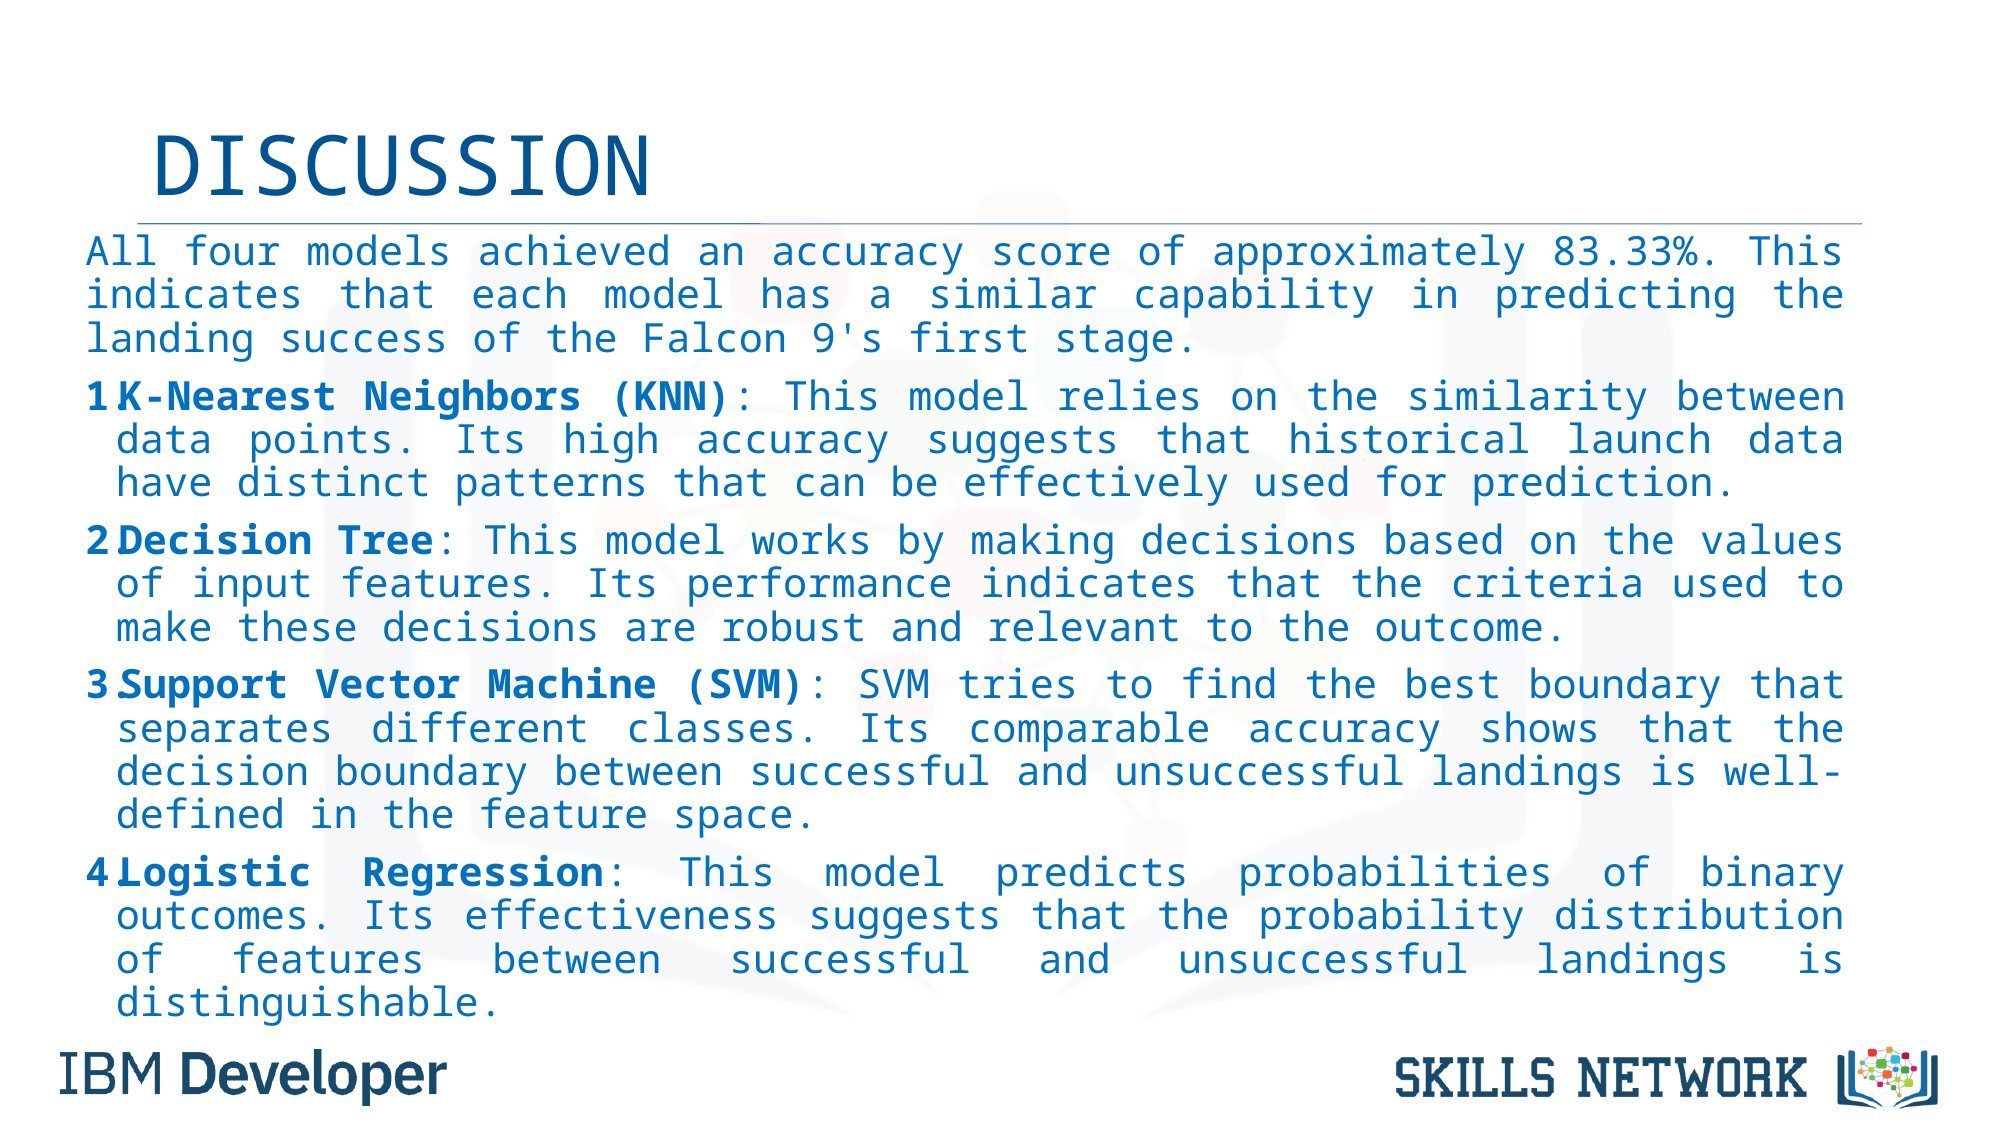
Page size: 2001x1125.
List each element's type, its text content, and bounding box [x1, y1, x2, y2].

list All four models achieved an accuracy score of approximately 83.33%. This indicates that each model has a similar capability in predicting the landing success of the Falcon 9's first stage. K-Nearest Neighbors (KNN): This model relies on the similarity between data points. Its high accuracy suggests that historical launch data have distinct patterns that can be effectively used for prediction. Decision Tree: This model works by making decisions based on the values of input features. Its performance indicates that the criteria used to make these decisions are robust and relevant to the outcome. Support Vector Machine (SVM): SVM tries to find the best boundary that separates different classes. Its comparable accuracy shows that the decision boundary between successful and unsuccessful landings is well-defined in the feature space. Logistic Regression: This model predicts probabilities of binary outcomes. Its effectiveness suggests that the probability distribution of features between successful and unsuccessful landings is distinguishable. [70, 223, 1863, 1041]
picture [55, 1045, 459, 1108]
title DISCUSSION [137, 59, 1863, 223]
picture [1390, 1045, 1945, 1111]
